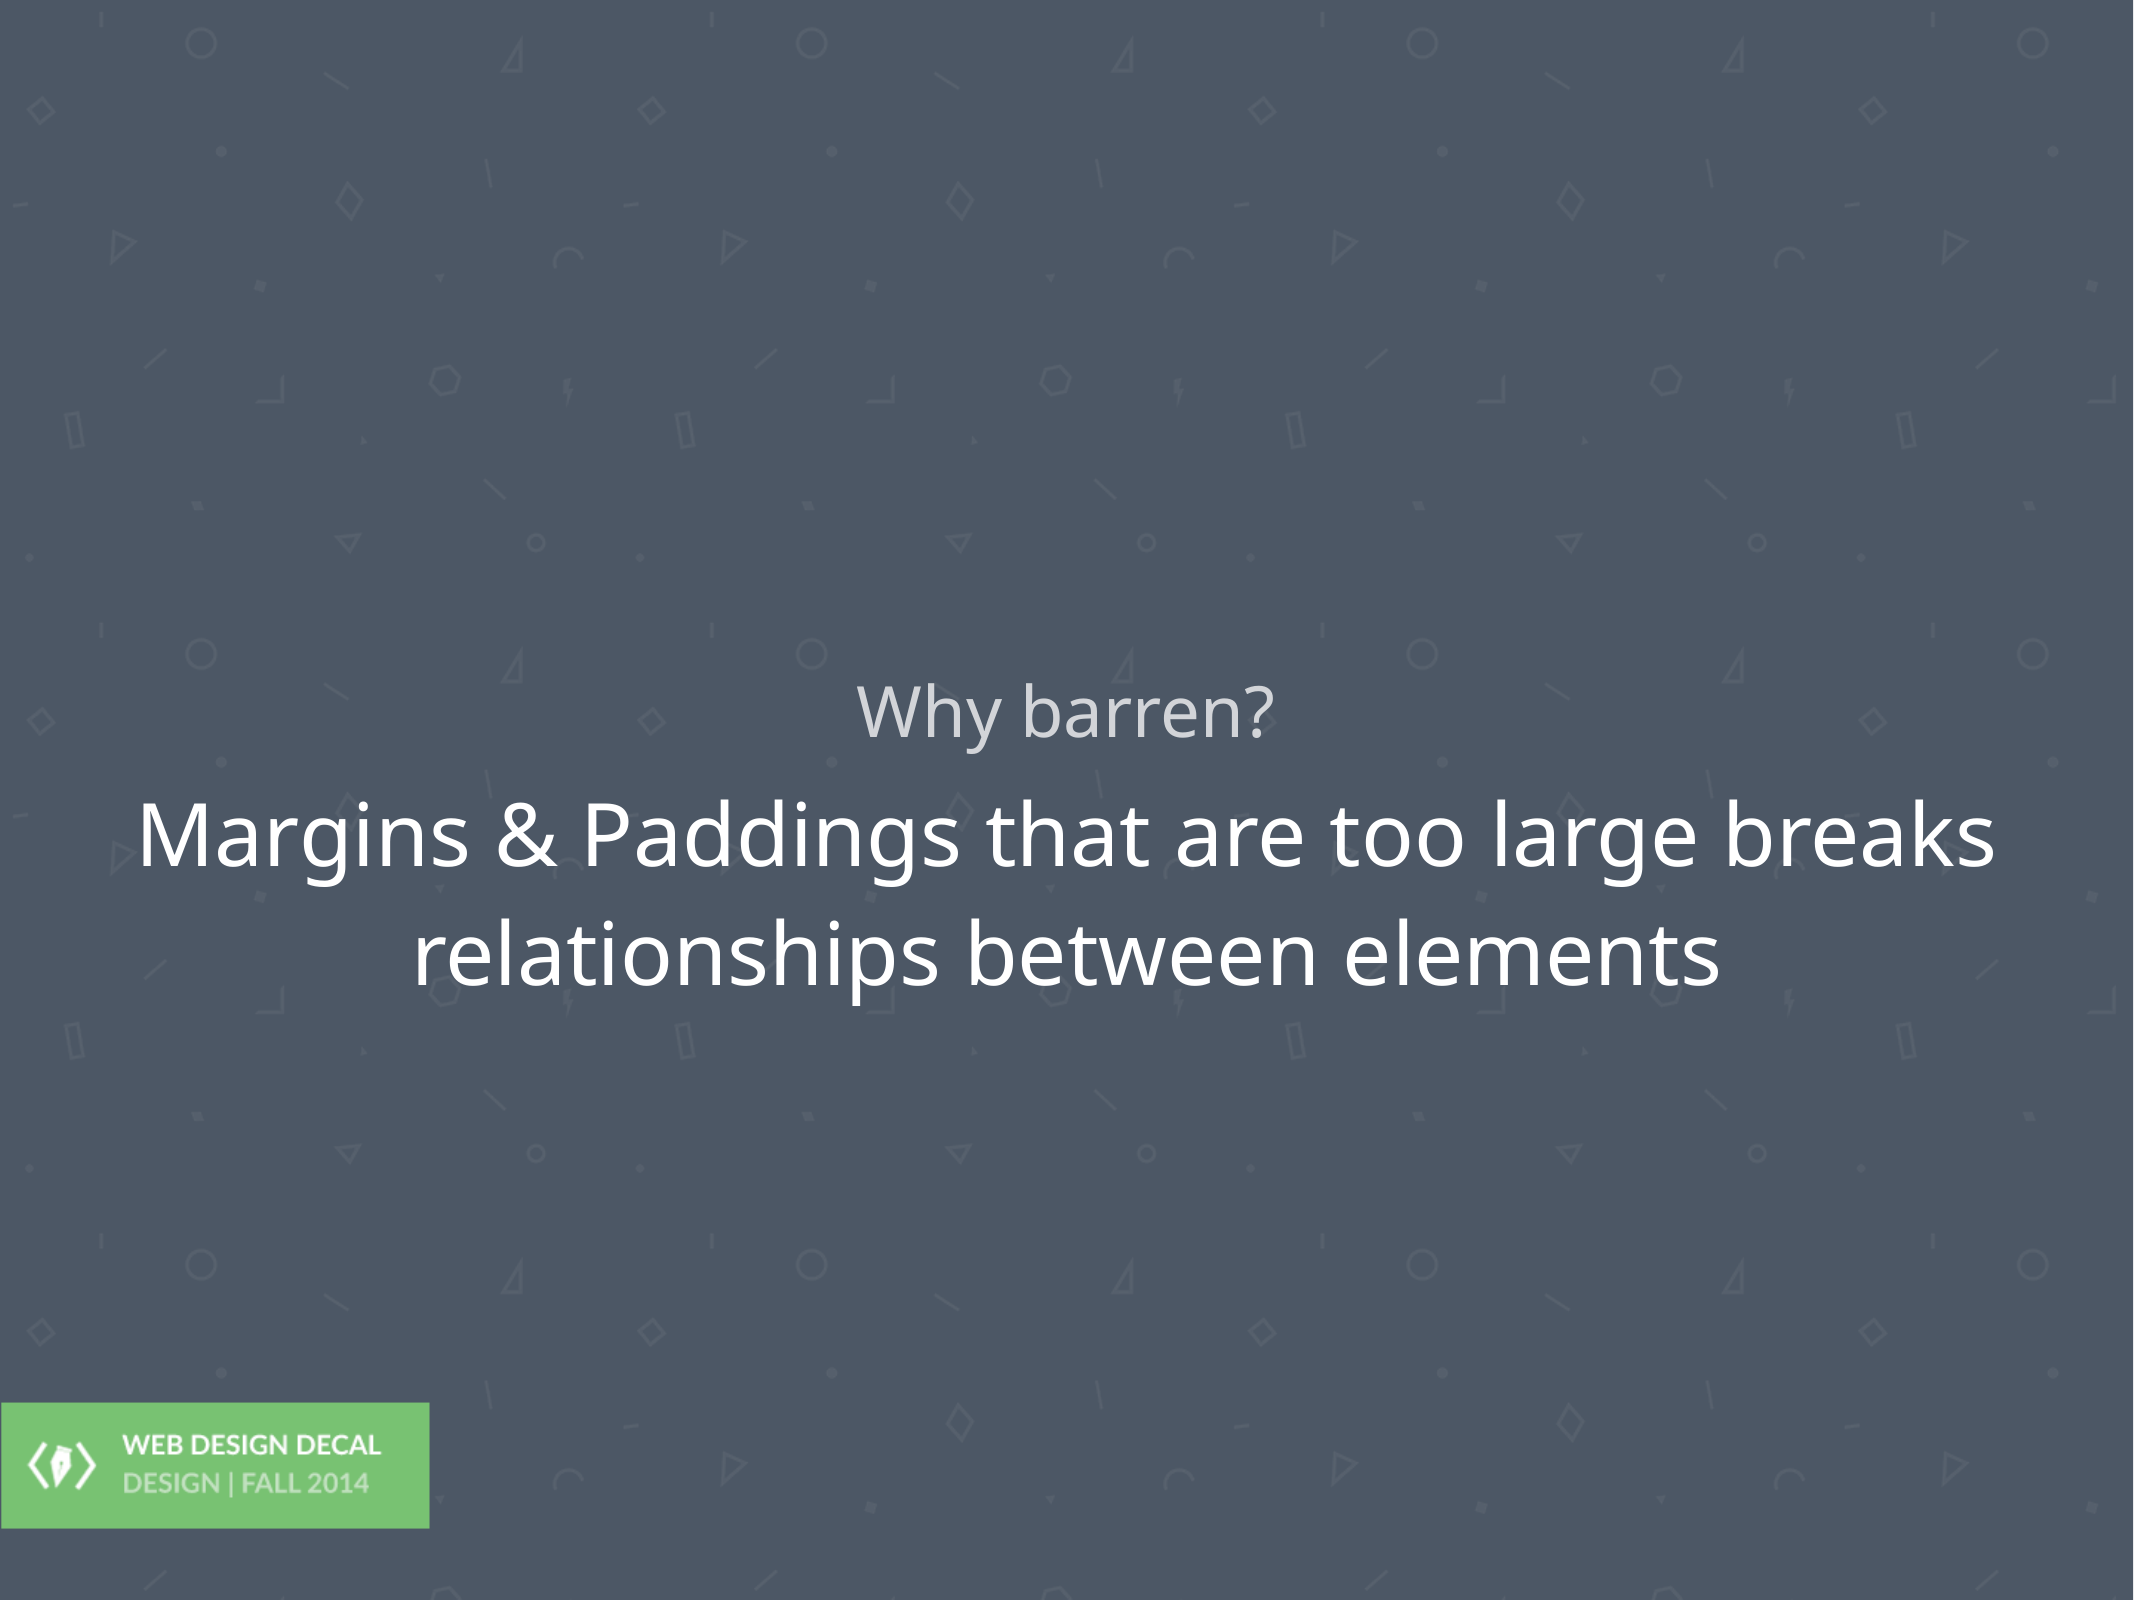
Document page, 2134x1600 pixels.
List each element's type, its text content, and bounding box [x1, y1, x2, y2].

title Margins & Paddings that are too large breaks relationships between elements [106, 772, 2028, 1032]
text_box Why barren? [846, 655, 1287, 763]
picture [0, 0, 2134, 1600]
